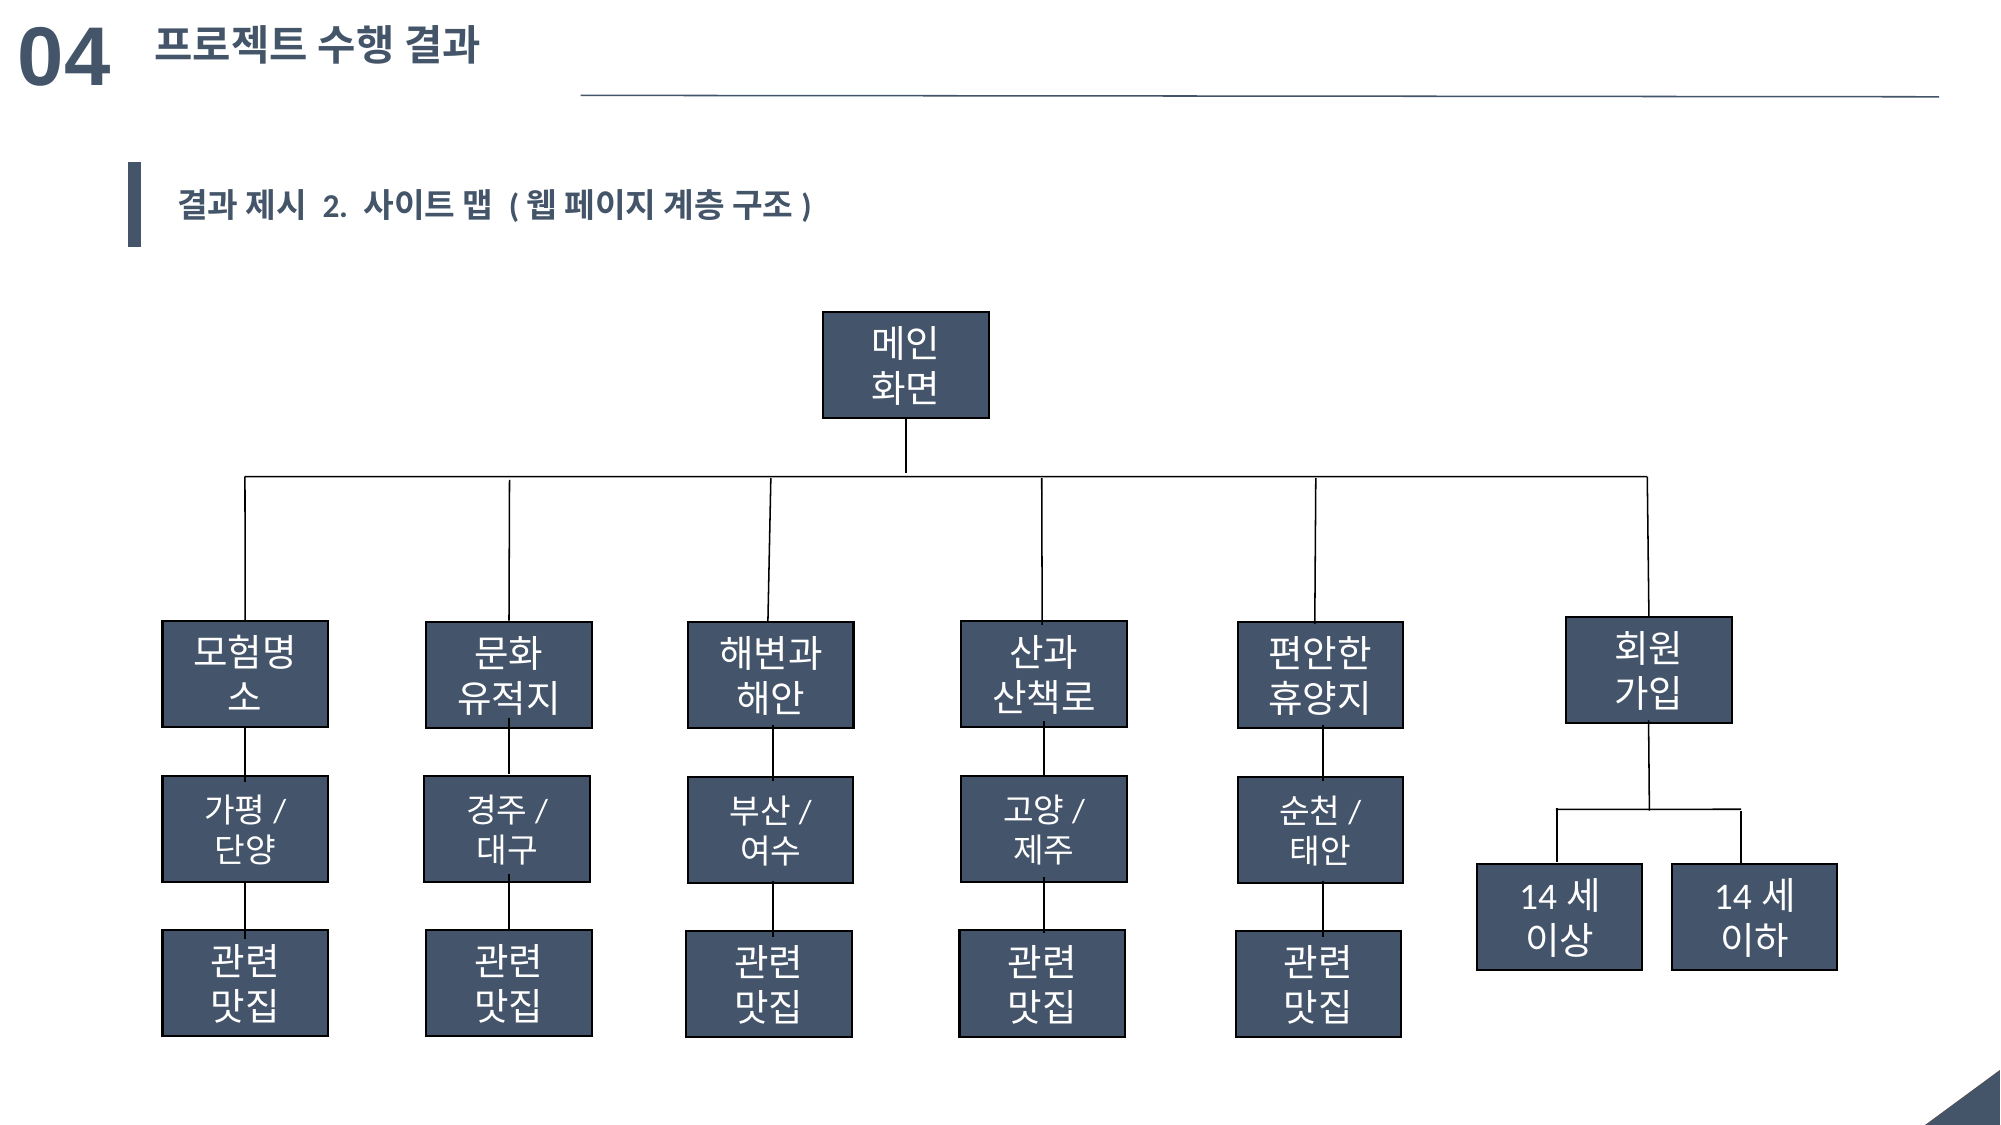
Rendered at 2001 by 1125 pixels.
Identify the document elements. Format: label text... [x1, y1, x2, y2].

text_box 메인 화면 [823, 311, 989, 418]
text_box 순천/ 태안 [1237, 776, 1403, 883]
text_box 프로젝트 수행 결과 [139, 10, 536, 76]
text_box 부산/ 여수 [688, 776, 854, 883]
text_box 관련 맛집 [686, 930, 852, 1038]
text_box 문화 유적지 [426, 622, 592, 729]
text_box 산과 산책로 [961, 620, 1127, 727]
text_box 04 [2, 0, 194, 110]
text_box 회원 가입 [1566, 617, 1732, 724]
text_box [129, 162, 141, 246]
text_box 고양/ 제주 [961, 776, 1127, 883]
text_box 관련 맛집 [1235, 930, 1401, 1038]
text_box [767, 478, 771, 623]
text_box 관련 맛집 [426, 929, 592, 1037]
text_box 관련 맛집 [959, 930, 1125, 1037]
text_box 가평/ 단양 [162, 776, 328, 883]
text_box 경주/ 대구 [424, 776, 590, 883]
text_box 편안한 휴양지 [1237, 622, 1403, 729]
text_box 관련 맛집 [162, 929, 328, 1037]
text_box 결과 제시 2. 사이트 맵 (웹 페이지 계층 구조) [162, 176, 906, 232]
text_box 모험명소 [162, 620, 328, 727]
text_box 14세 이상 [1477, 863, 1643, 971]
text_box 14세 이하 [1672, 863, 1838, 971]
text_box 해변과 해안 [688, 622, 854, 729]
